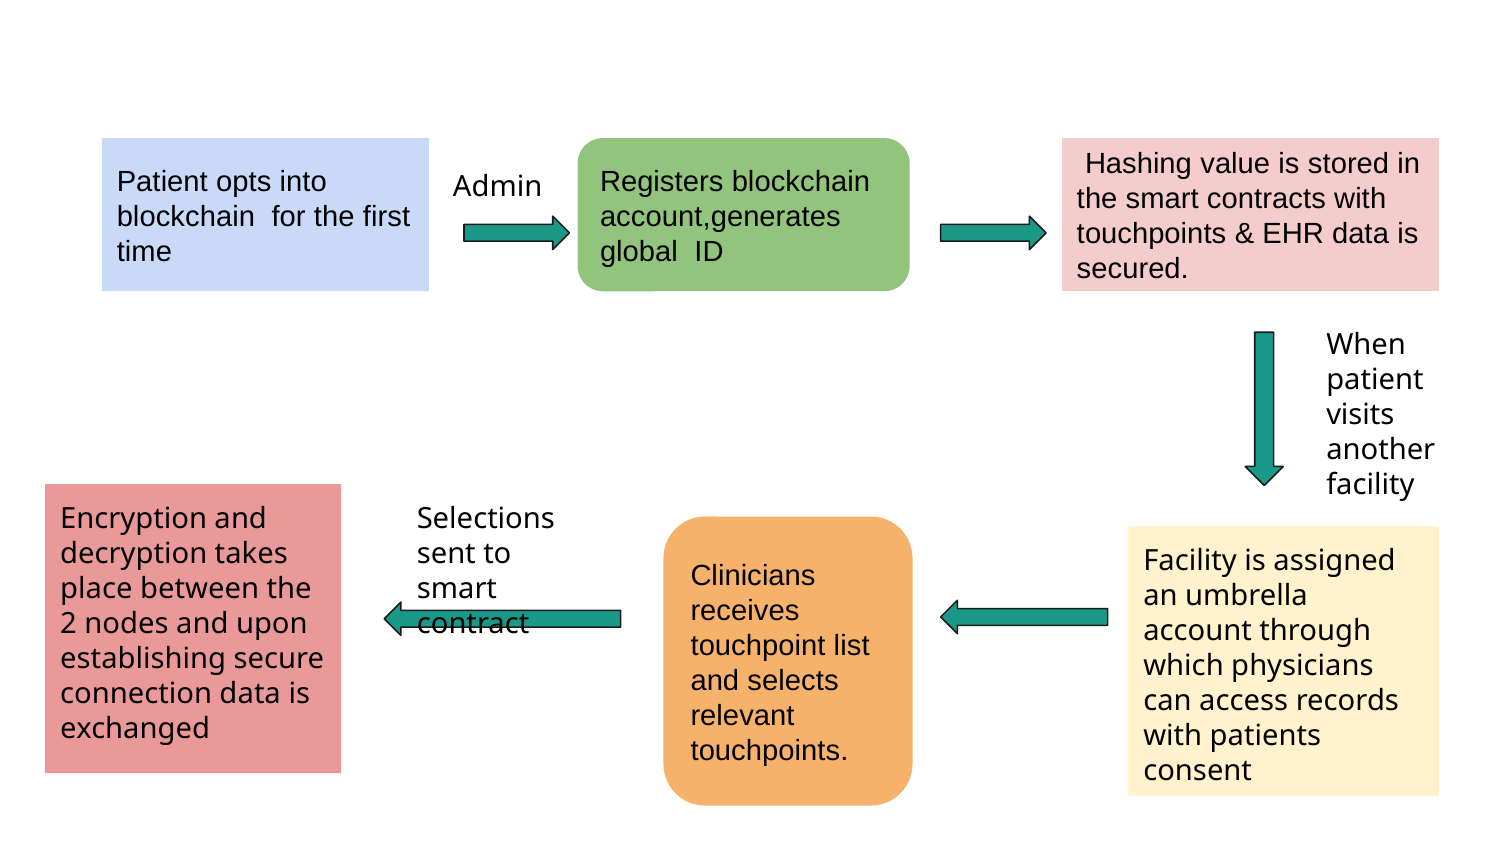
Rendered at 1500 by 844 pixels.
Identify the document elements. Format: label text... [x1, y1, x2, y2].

text_box [1245, 332, 1284, 486]
text_box [384, 602, 621, 636]
text_box [940, 600, 1108, 634]
text_box [940, 216, 1047, 250]
text_box [463, 216, 570, 250]
text_box Encryption and decryption takes place between the 2 nodes and upon establishing secure connection data is exchanged [45, 484, 342, 774]
text_box Admin [437, 117, 567, 207]
text_box Selections sent to smart contract [401, 484, 609, 603]
text_box Patient opts into blockchain for the first time [101, 138, 429, 292]
text_box Facility is assigned an umbrella account through which physicians can access records with patients consent [1128, 526, 1439, 796]
text_box Hashing value is stored in the smart contracts with touchpoints & EHR data is secured. [1061, 138, 1439, 292]
text_box Clinicians receives touchpoint list and selects relevant touchpoints. [663, 516, 913, 806]
text_box When patient visits another facility [1311, 310, 1500, 508]
text_box Registers blockchain account,generates global ID [577, 138, 910, 292]
